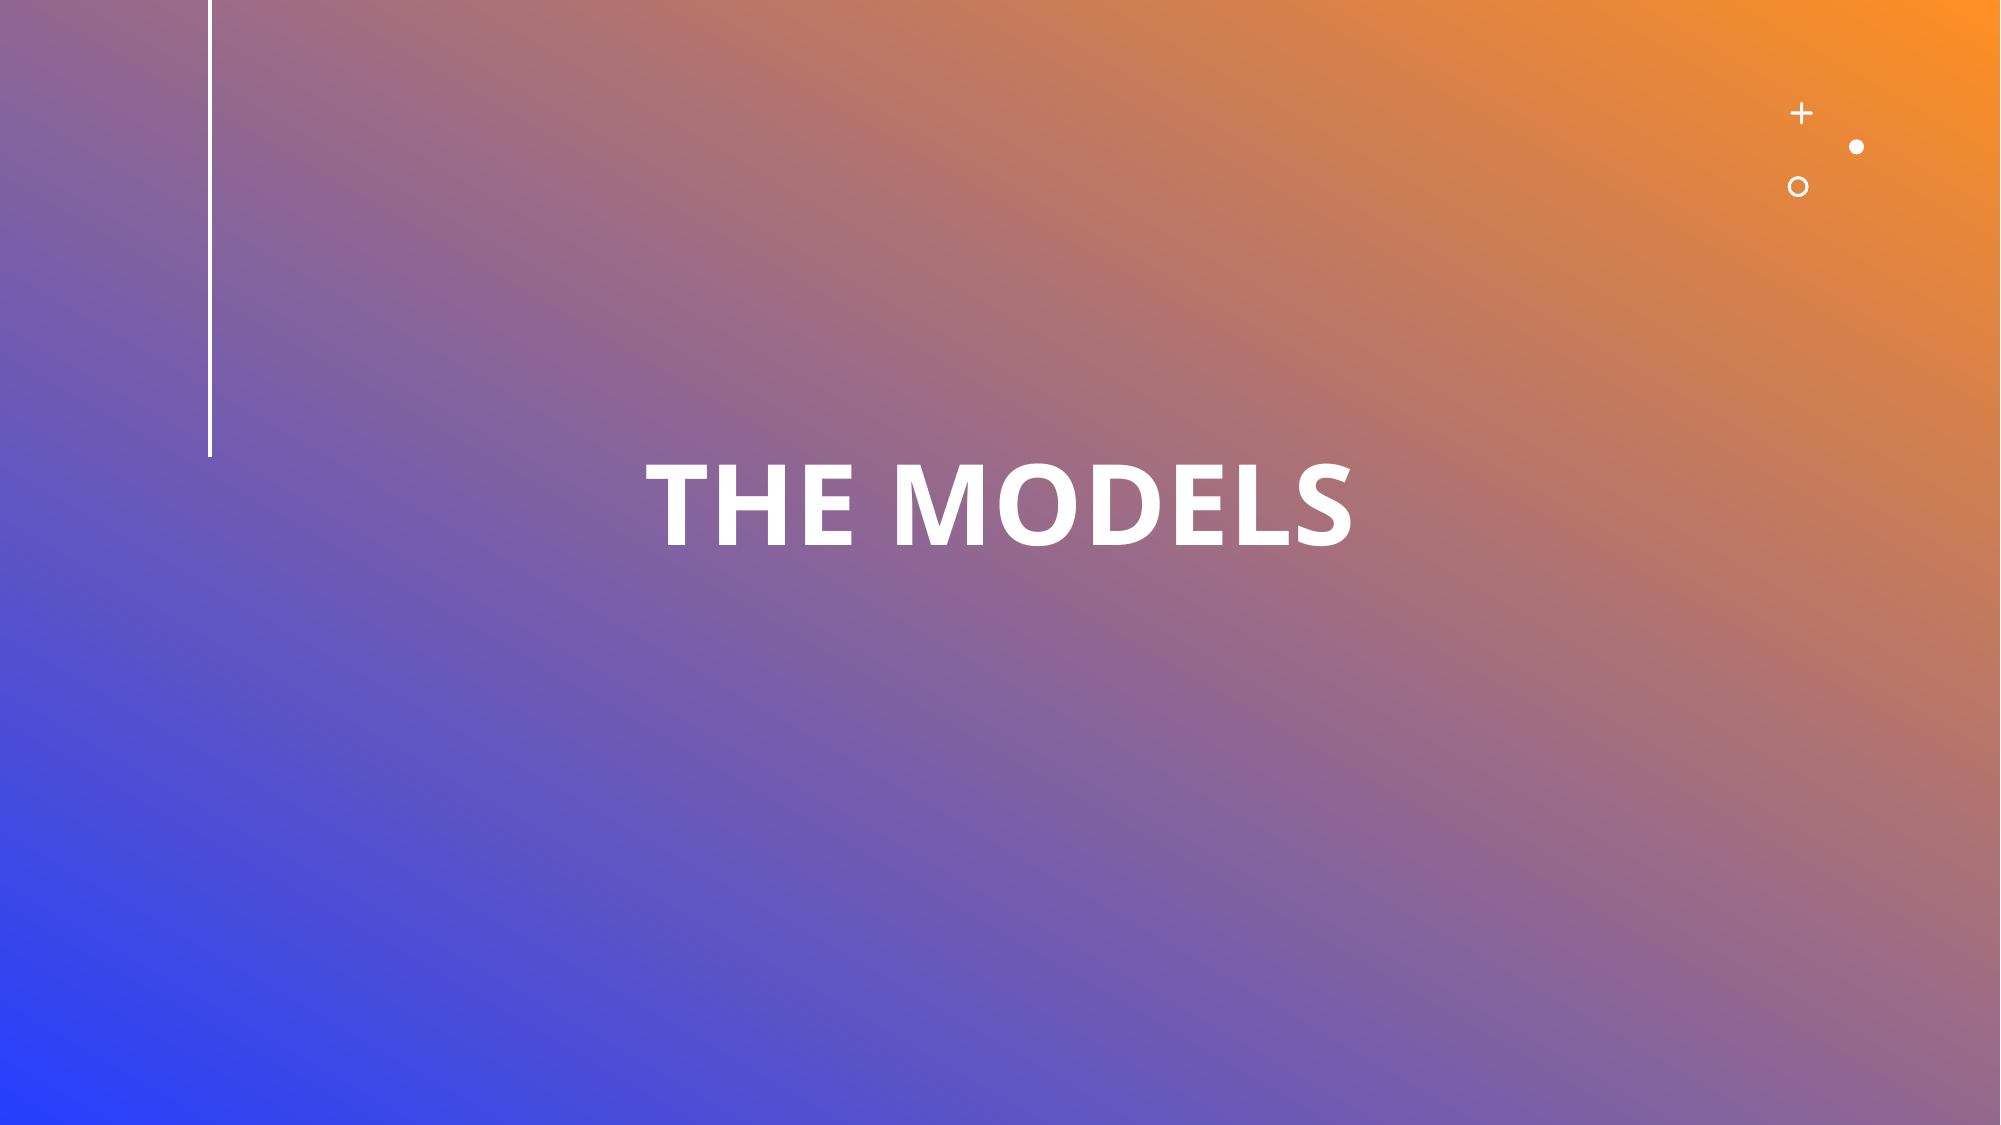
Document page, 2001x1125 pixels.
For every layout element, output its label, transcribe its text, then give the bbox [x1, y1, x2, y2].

title The Models [155, 410, 1845, 715]
